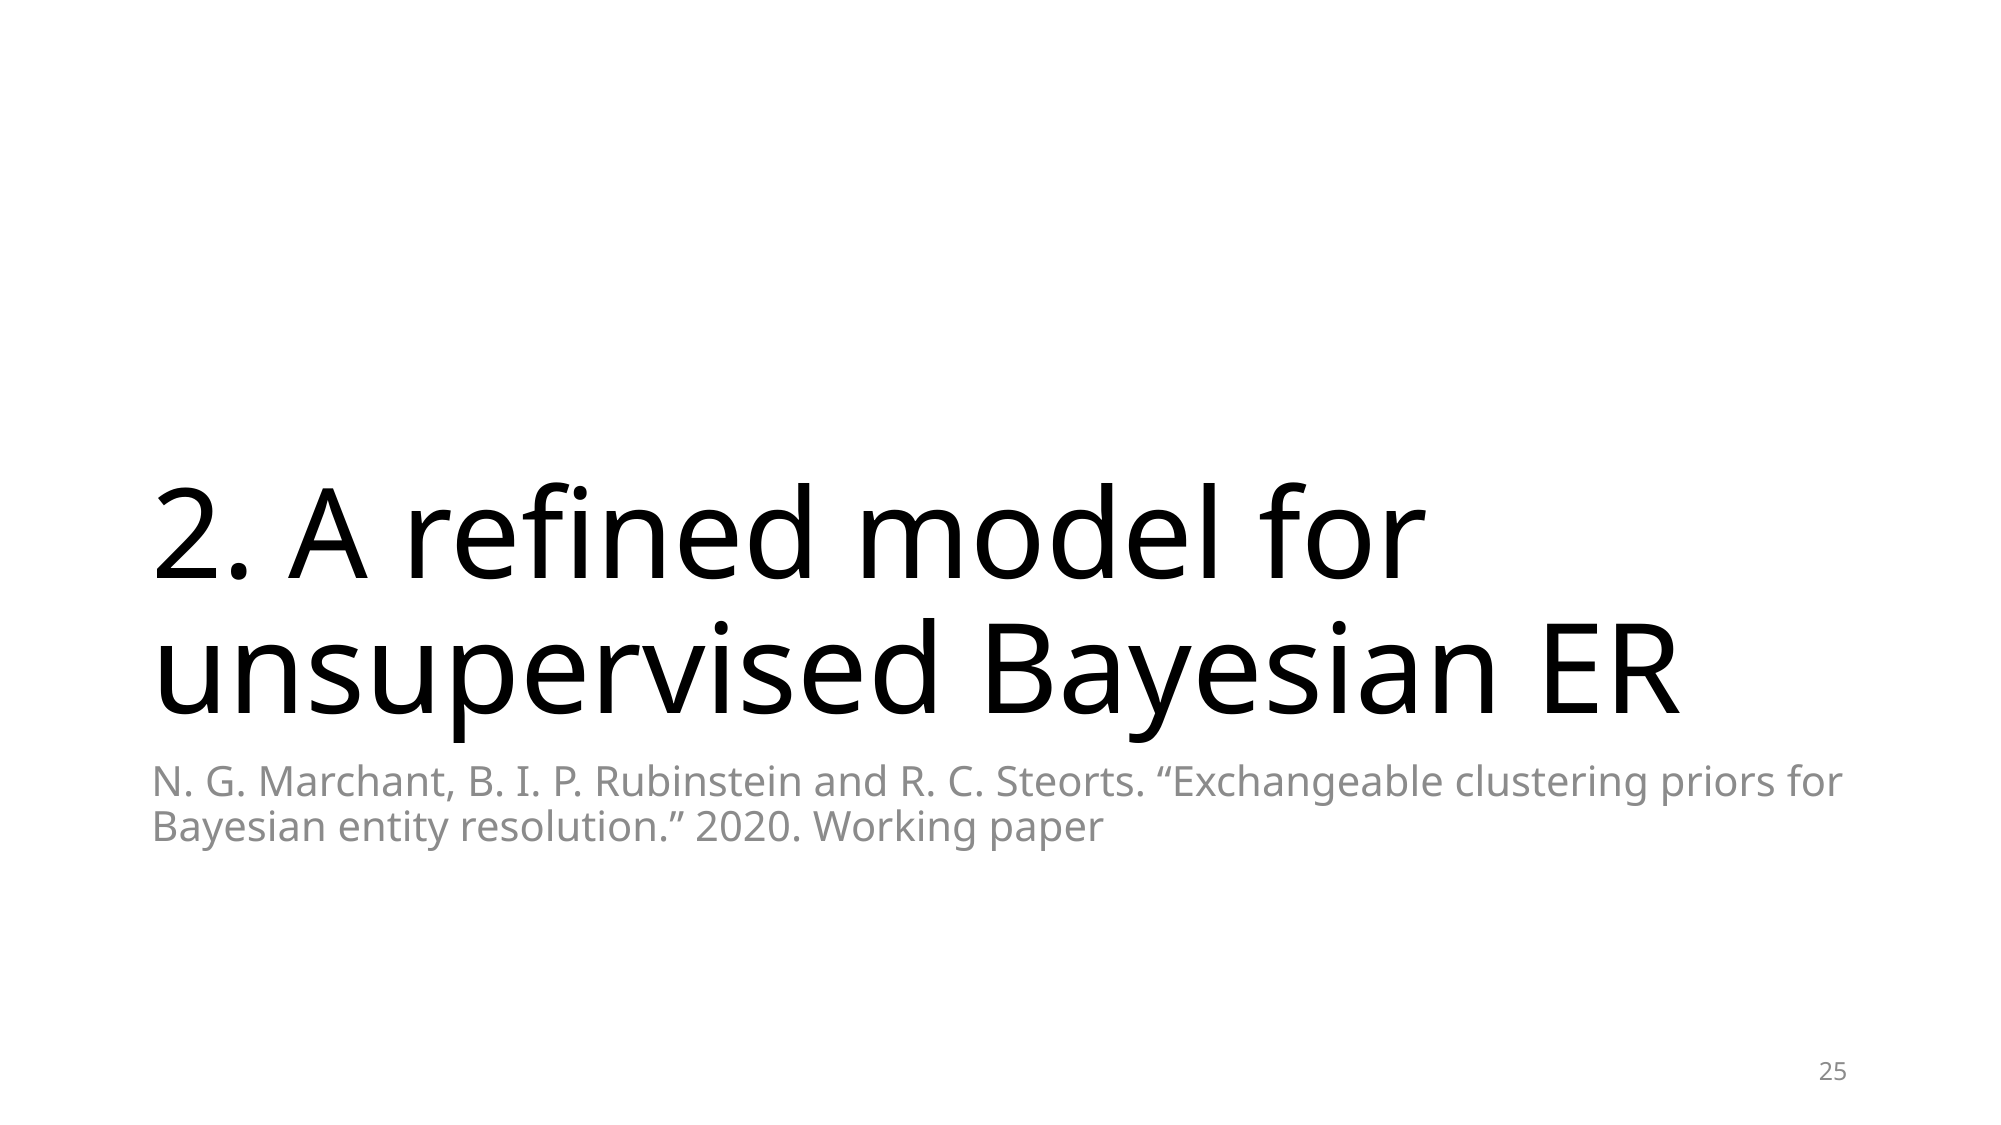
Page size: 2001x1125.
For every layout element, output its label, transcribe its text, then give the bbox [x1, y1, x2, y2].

slide_number 25 [1412, 1042, 1863, 1103]
title 2. A refined model for unsupervised Bayesian ER [136, 280, 1862, 749]
list N. G. Marchant, B. I. P. Rubinstein and R. C. Steorts. “Exchangeable clustering priors for Bayesian entity resolution.” 2020. Working paper [136, 752, 1862, 999]
